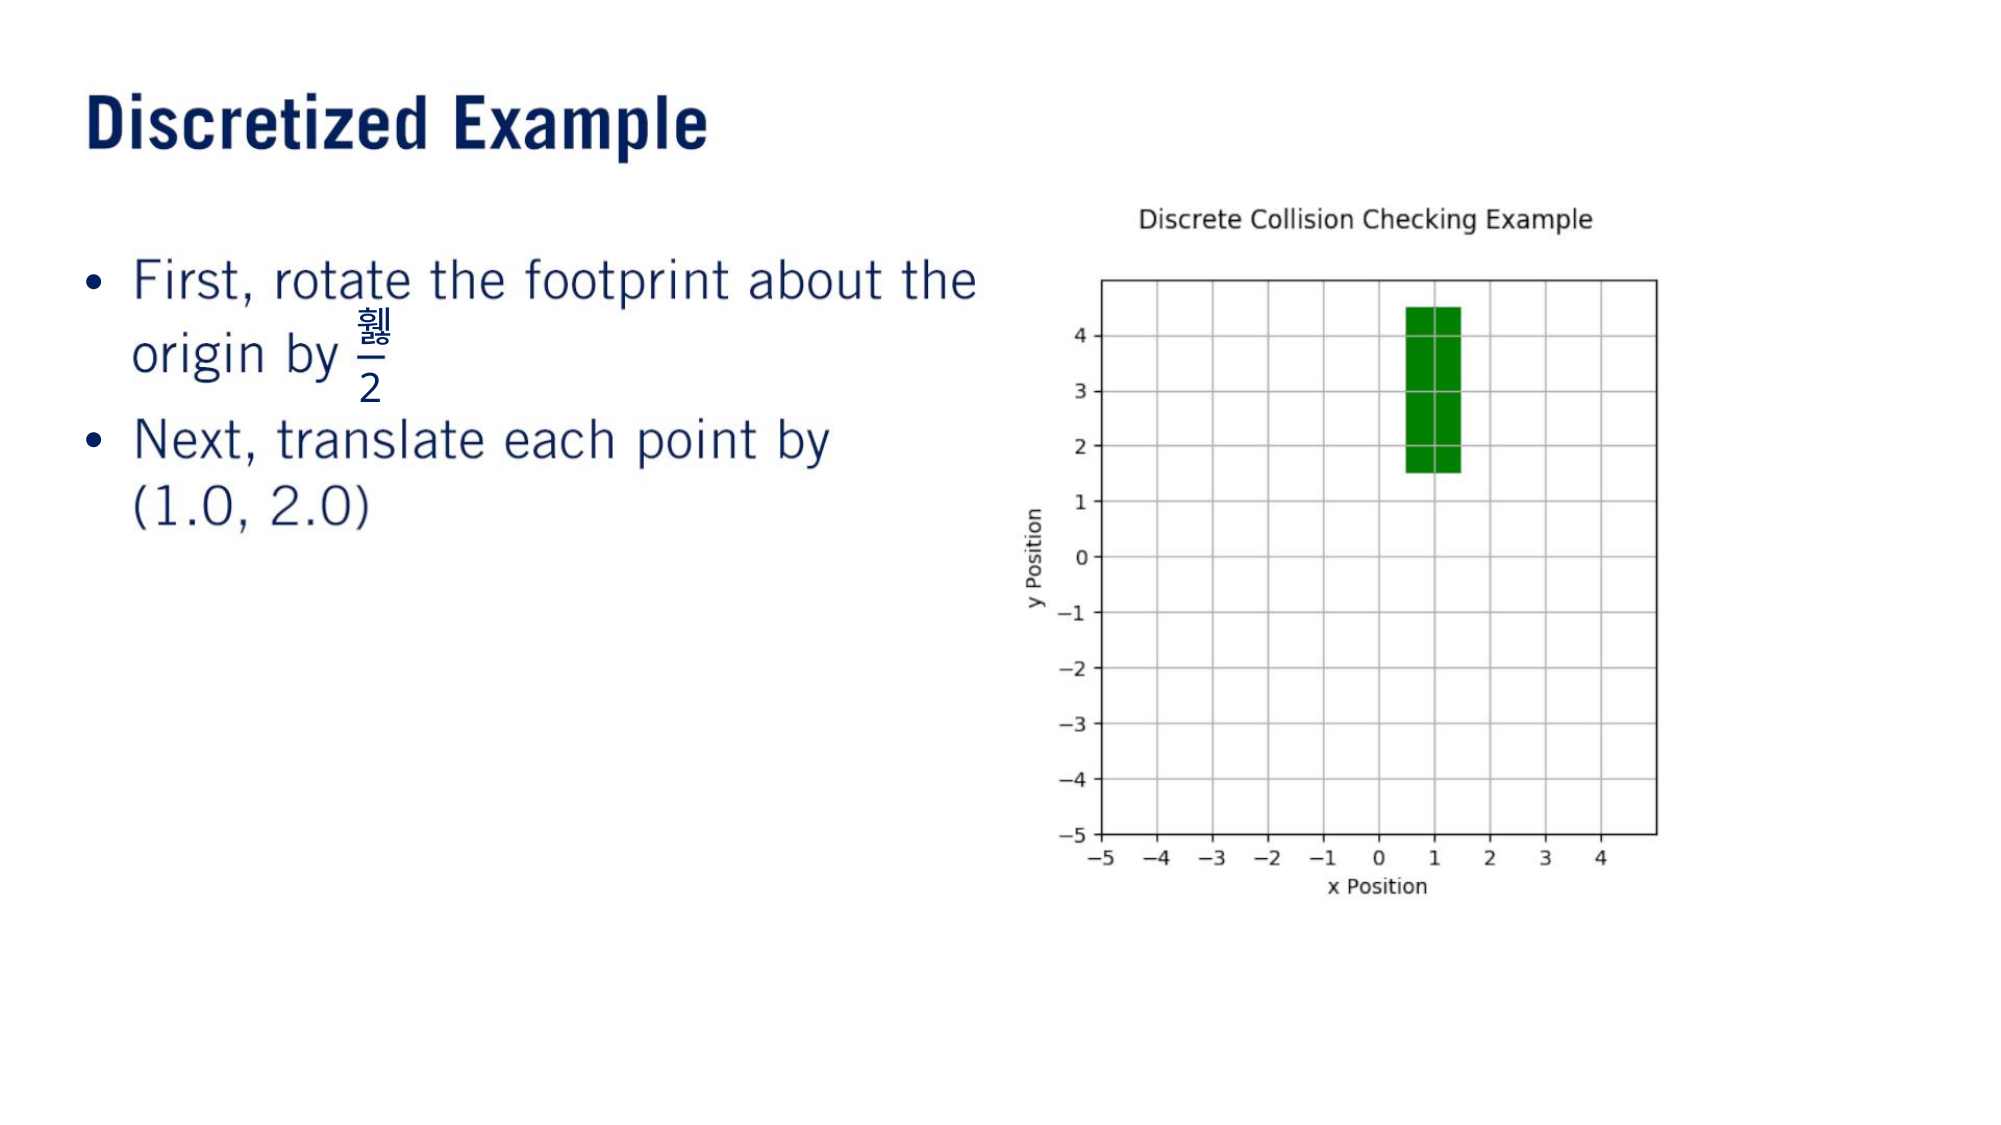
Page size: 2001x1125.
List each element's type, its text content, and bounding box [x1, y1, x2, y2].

text_box [0, 0, 2000, 1125]
text_box 휋 2 [356, 308, 409, 412]
text_box • • [84, 249, 129, 470]
